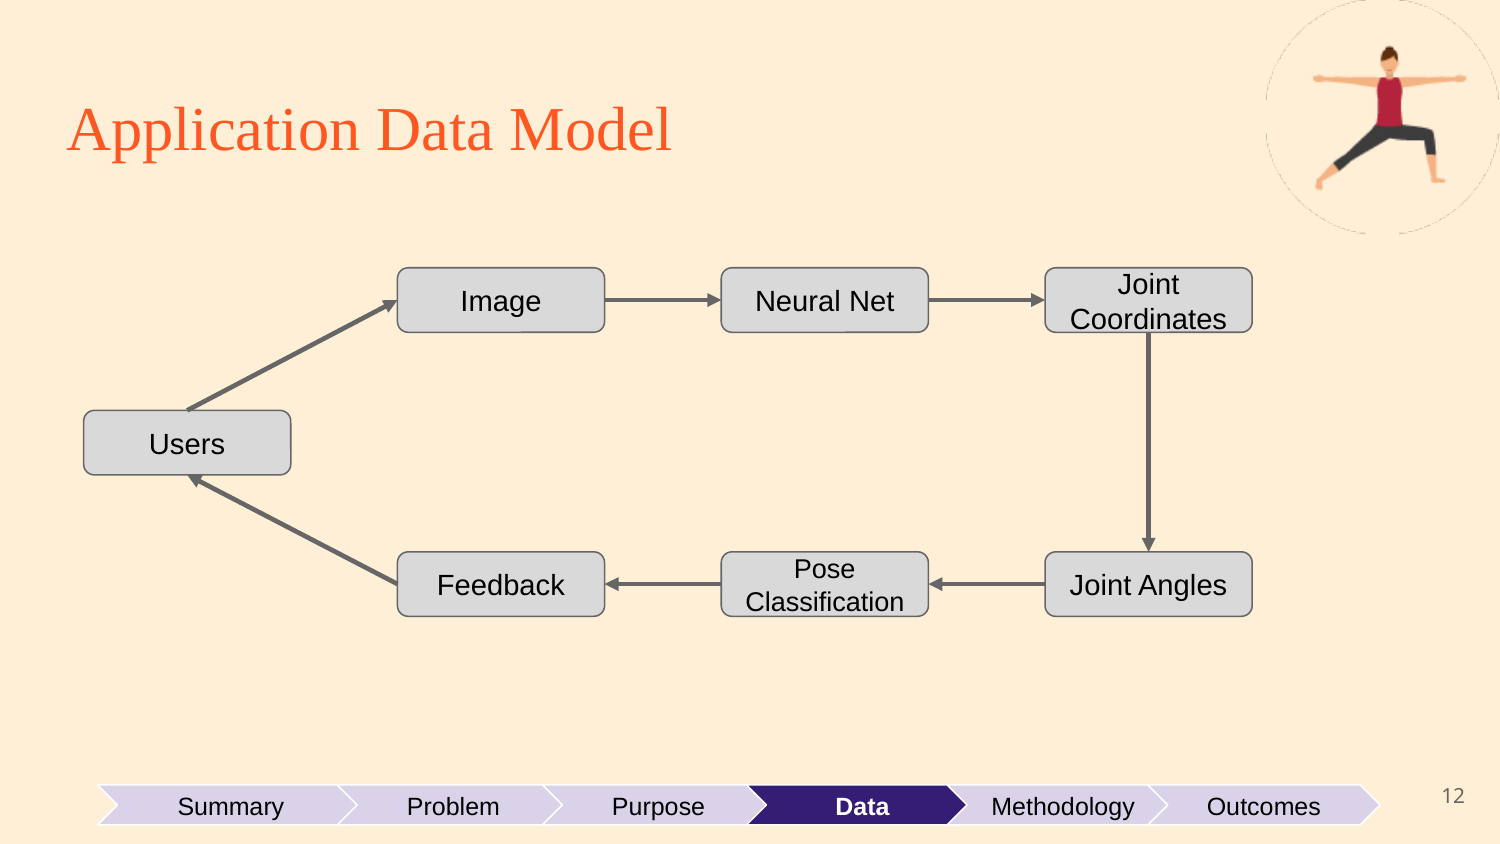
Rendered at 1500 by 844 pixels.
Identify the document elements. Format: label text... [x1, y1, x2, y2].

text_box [186, 474, 398, 585]
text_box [186, 299, 398, 411]
title Application Data Model [51, 72, 1257, 167]
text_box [97, 784, 1381, 826]
text_box Pose Classification [721, 551, 929, 617]
text_box Feedback [397, 551, 605, 617]
text_box Neural Net [721, 267, 929, 333]
text_box Joint Coordinates [1045, 267, 1253, 333]
text_box Users [83, 410, 291, 475]
slide_number ‹#› [1389, 764, 1480, 830]
text_box Joint Angles [1045, 551, 1253, 617]
text_box Image [397, 267, 605, 333]
picture [1265, 0, 1500, 235]
